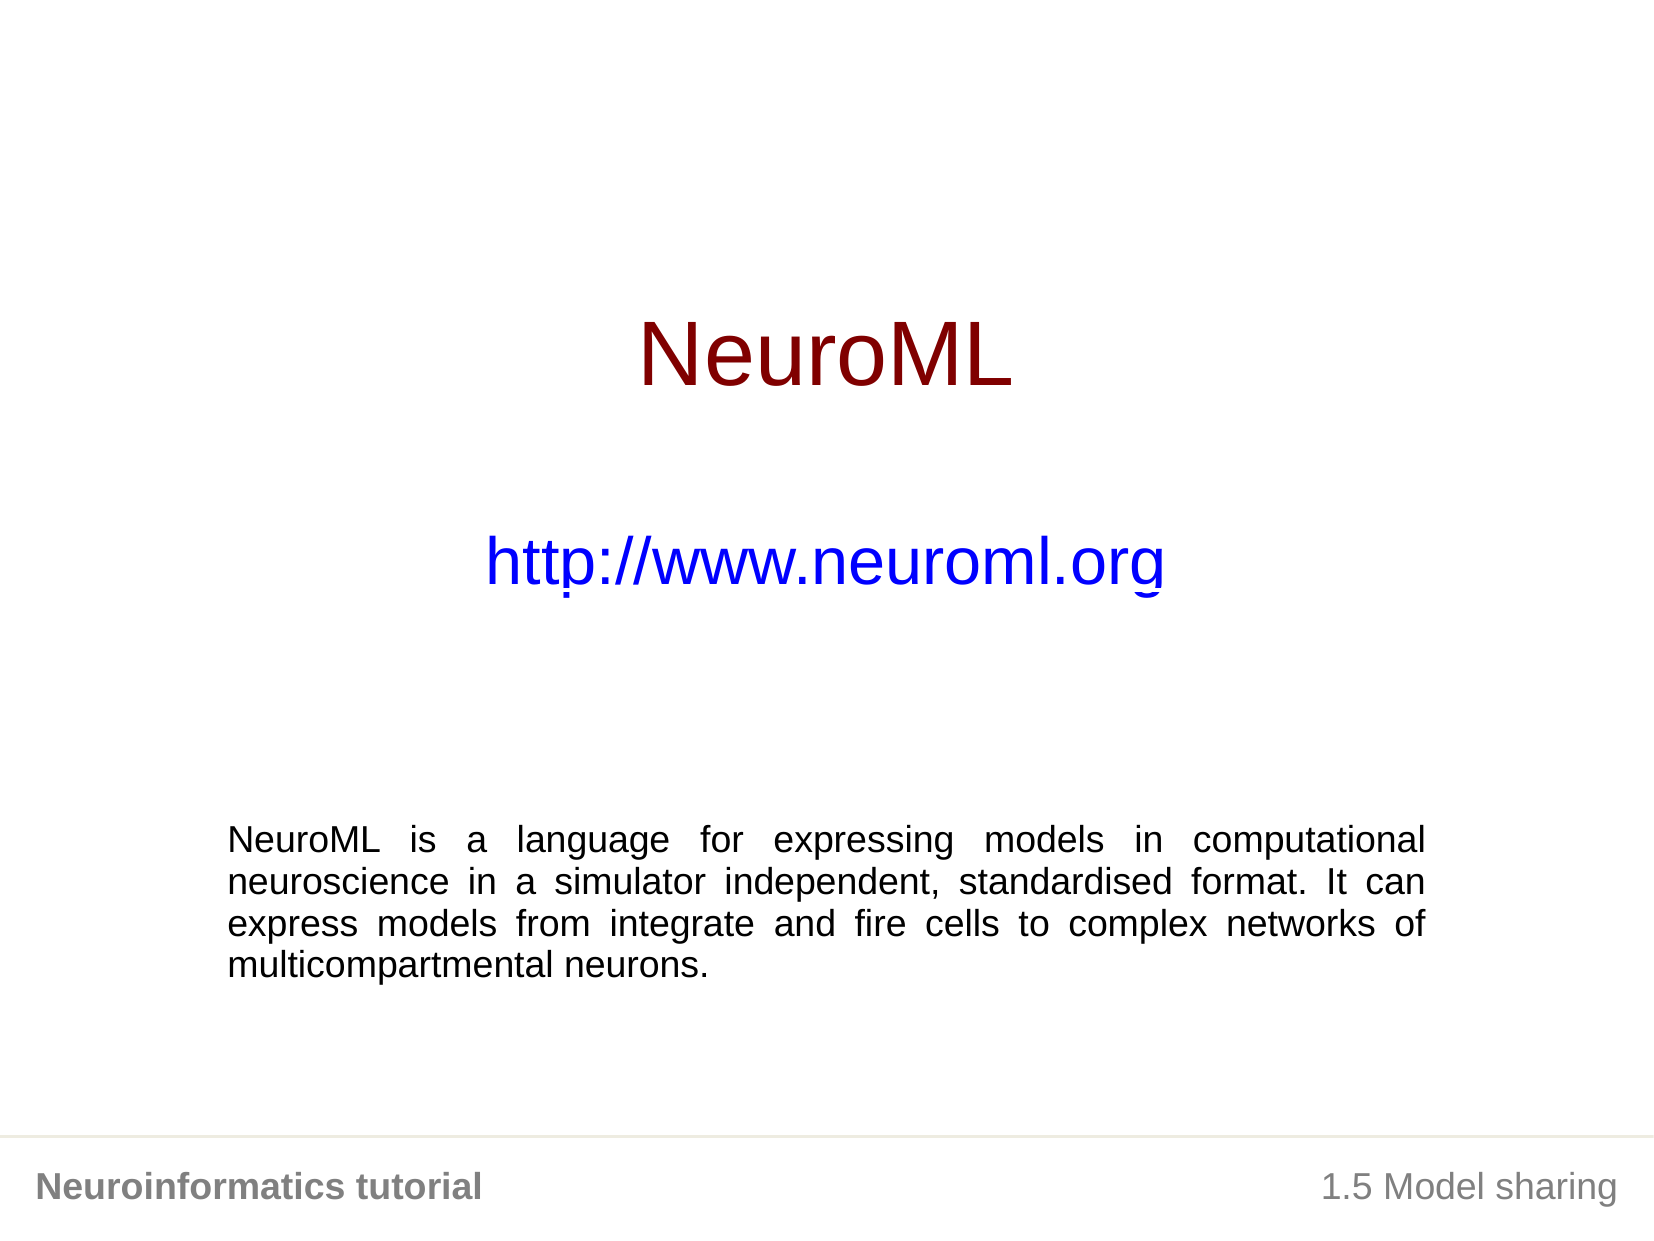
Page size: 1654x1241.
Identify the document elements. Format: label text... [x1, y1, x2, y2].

text_box http://www.neuroml.org [82, 501, 1571, 609]
text_box NeuroML is a language for expressing models in computational neuroscience in a simulator independent, standardised format. It can express models from integrate and fire cells to complex networks of multicompartmental neurons. [212, 808, 1441, 1015]
text_box 1.5 Model sharing [1145, 1151, 1619, 1217]
text_box NeuroML [82, 241, 1571, 449]
text_box Neuroinformatics tutorial [35, 1151, 508, 1217]
